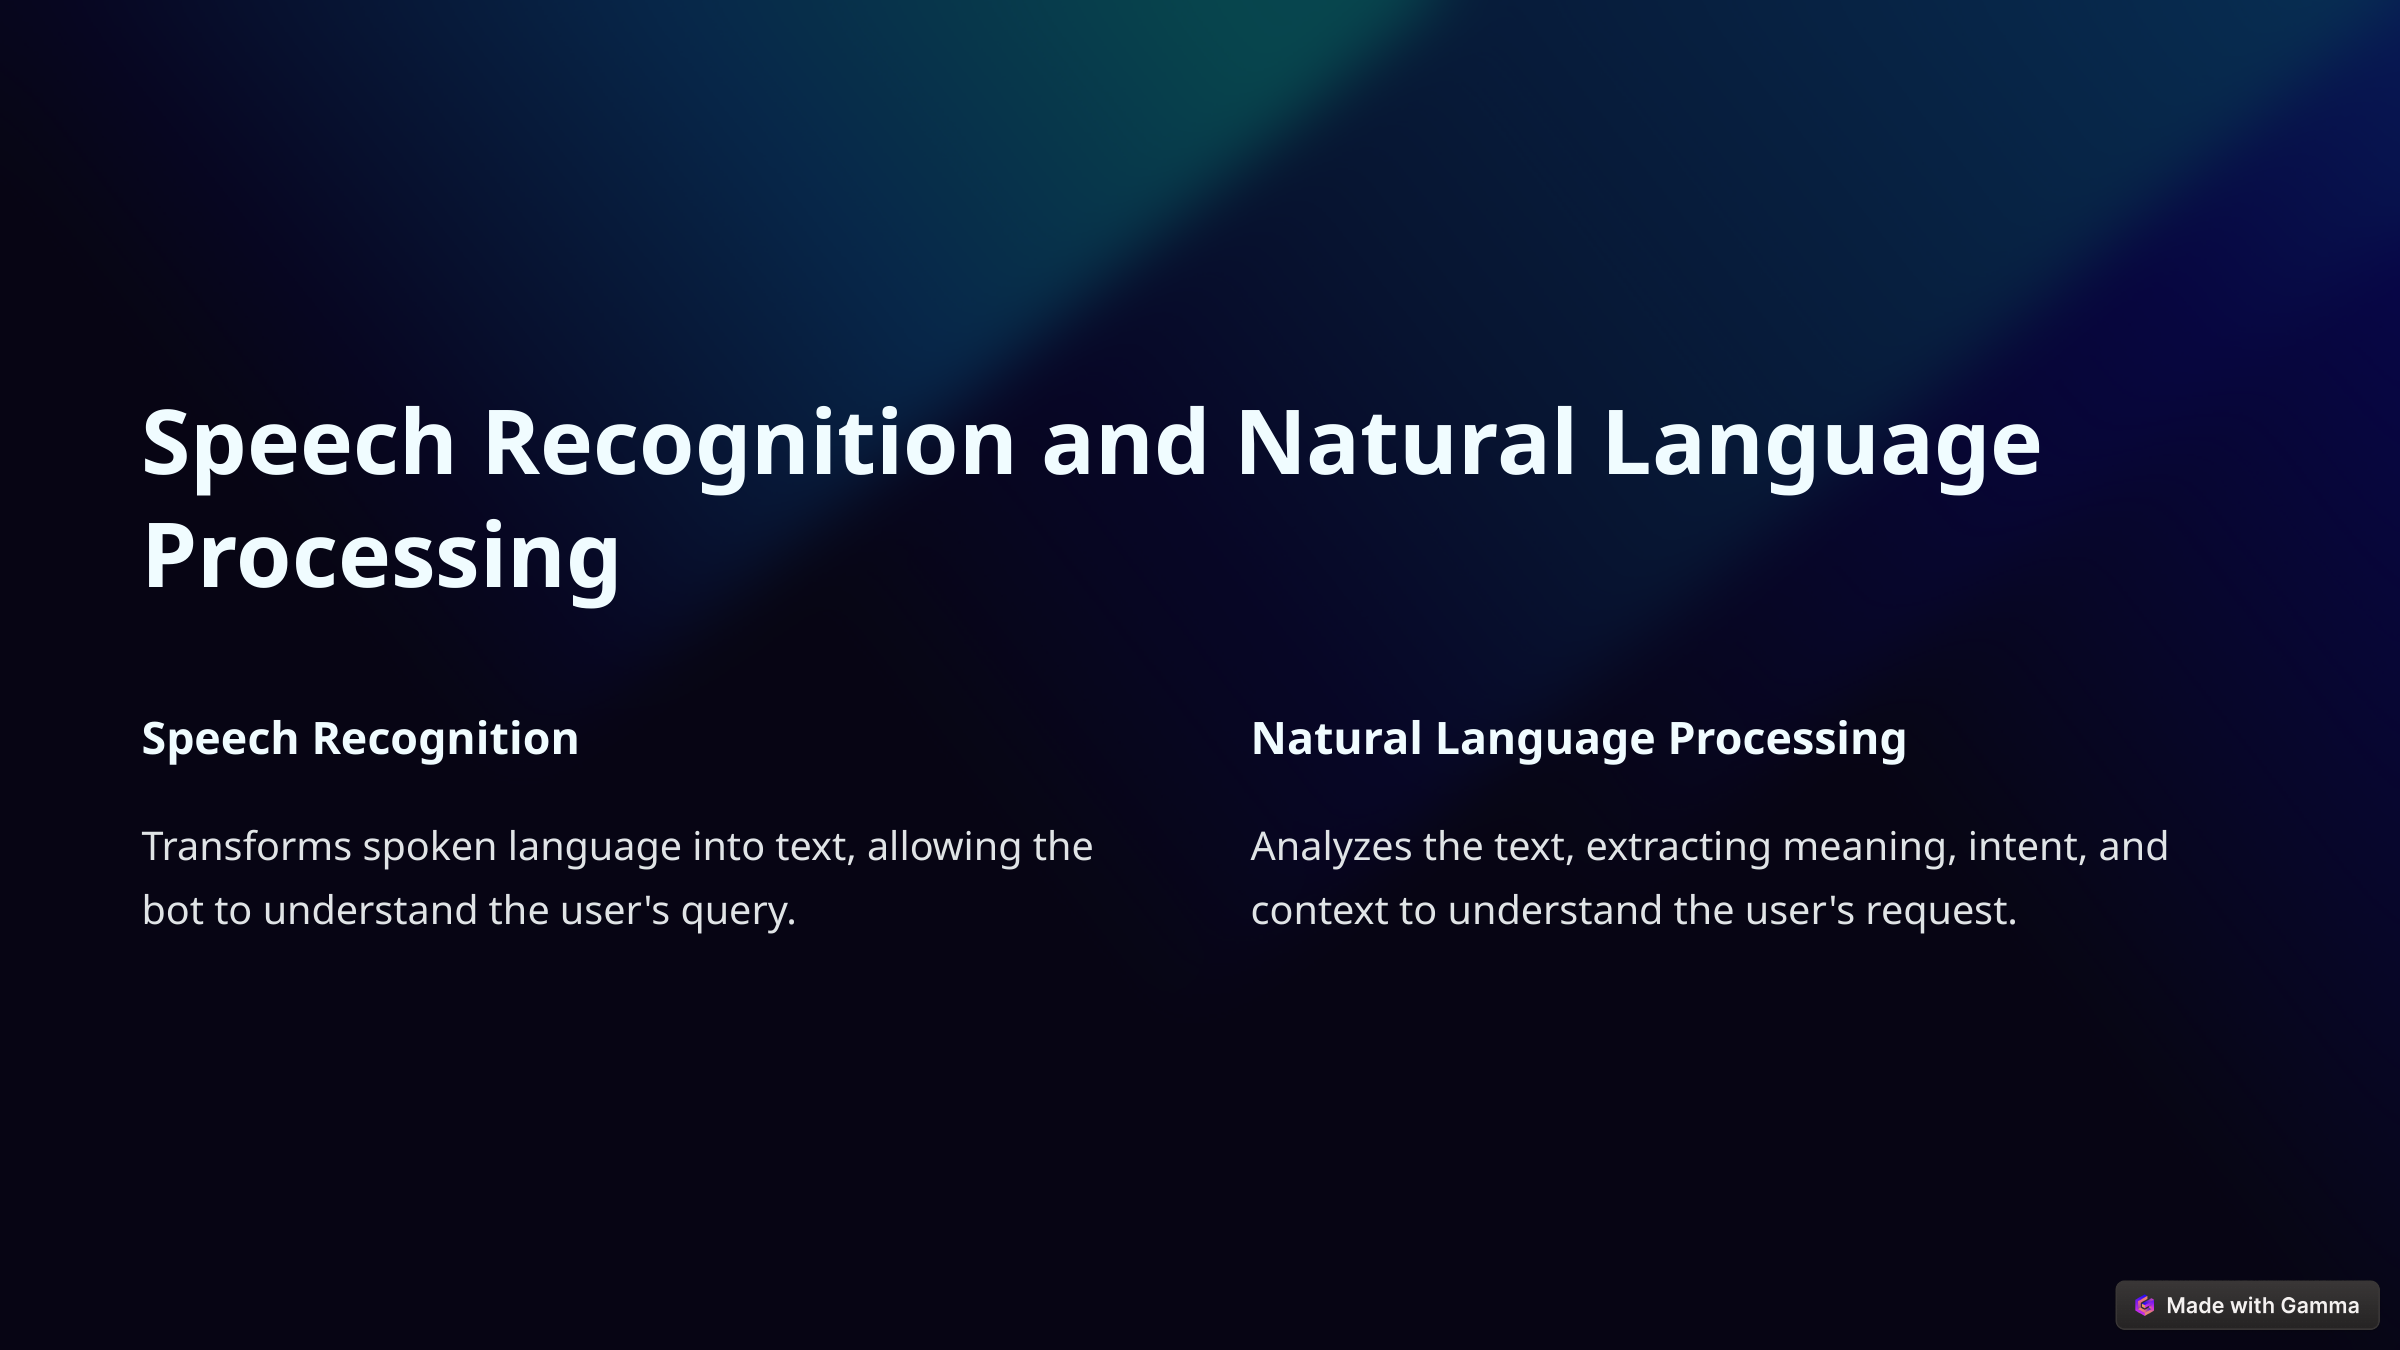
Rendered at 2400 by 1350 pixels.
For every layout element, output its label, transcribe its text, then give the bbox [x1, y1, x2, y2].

text_box Speech Recognition and Natural Language Processing [141, 380, 2259, 606]
text_box Transforms spoken language into text, allowing the bot to understand the user's query. [141, 803, 1151, 934]
text_box Natural Language Processing [1250, 706, 1873, 763]
text_box Analyzes the text, extracting meaning, intent, and context to understand the user's request. [1250, 803, 2260, 934]
text_box Speech Recognition [141, 706, 592, 763]
picture [2106, 1271, 2389, 1339]
